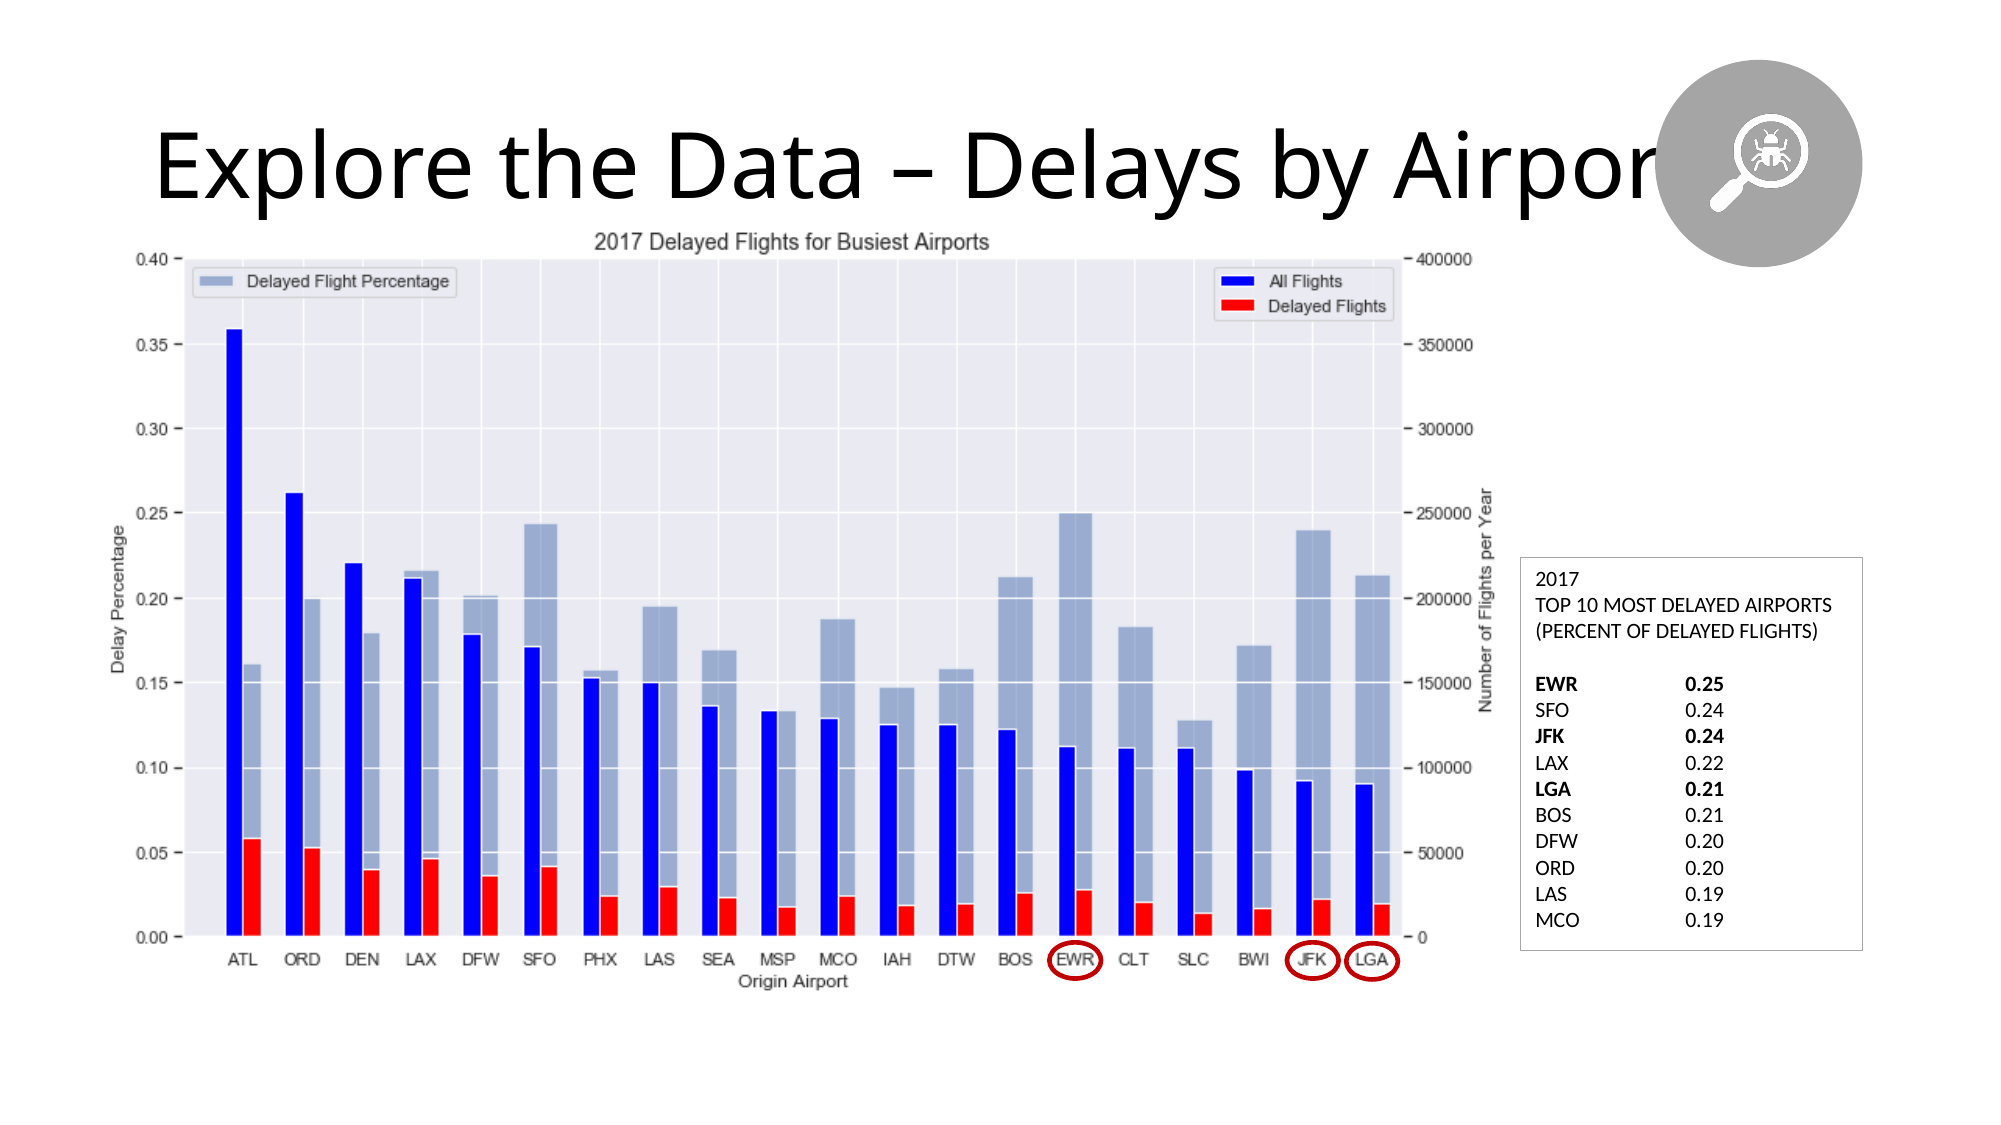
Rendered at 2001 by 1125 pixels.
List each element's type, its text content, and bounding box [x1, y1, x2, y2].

text_box 2017 TOP 10 MOST DELAYED AIRPORTS (PERCENT OF DELAYED FLIGHTS) EWR 0.25 SFO 0.24 JFK 0.24 LAX 0.22 LGA 0.21 BOS 0.21 DFW 0.20 ORD 0.20 LAS 0.19 MCO 0.19 [1520, 557, 1863, 951]
text_box [1698, 103, 1819, 224]
title Explore the Data – Delays by Airport [137, 59, 1863, 278]
text_box [1655, 59, 1863, 268]
picture [102, 222, 1507, 1000]
